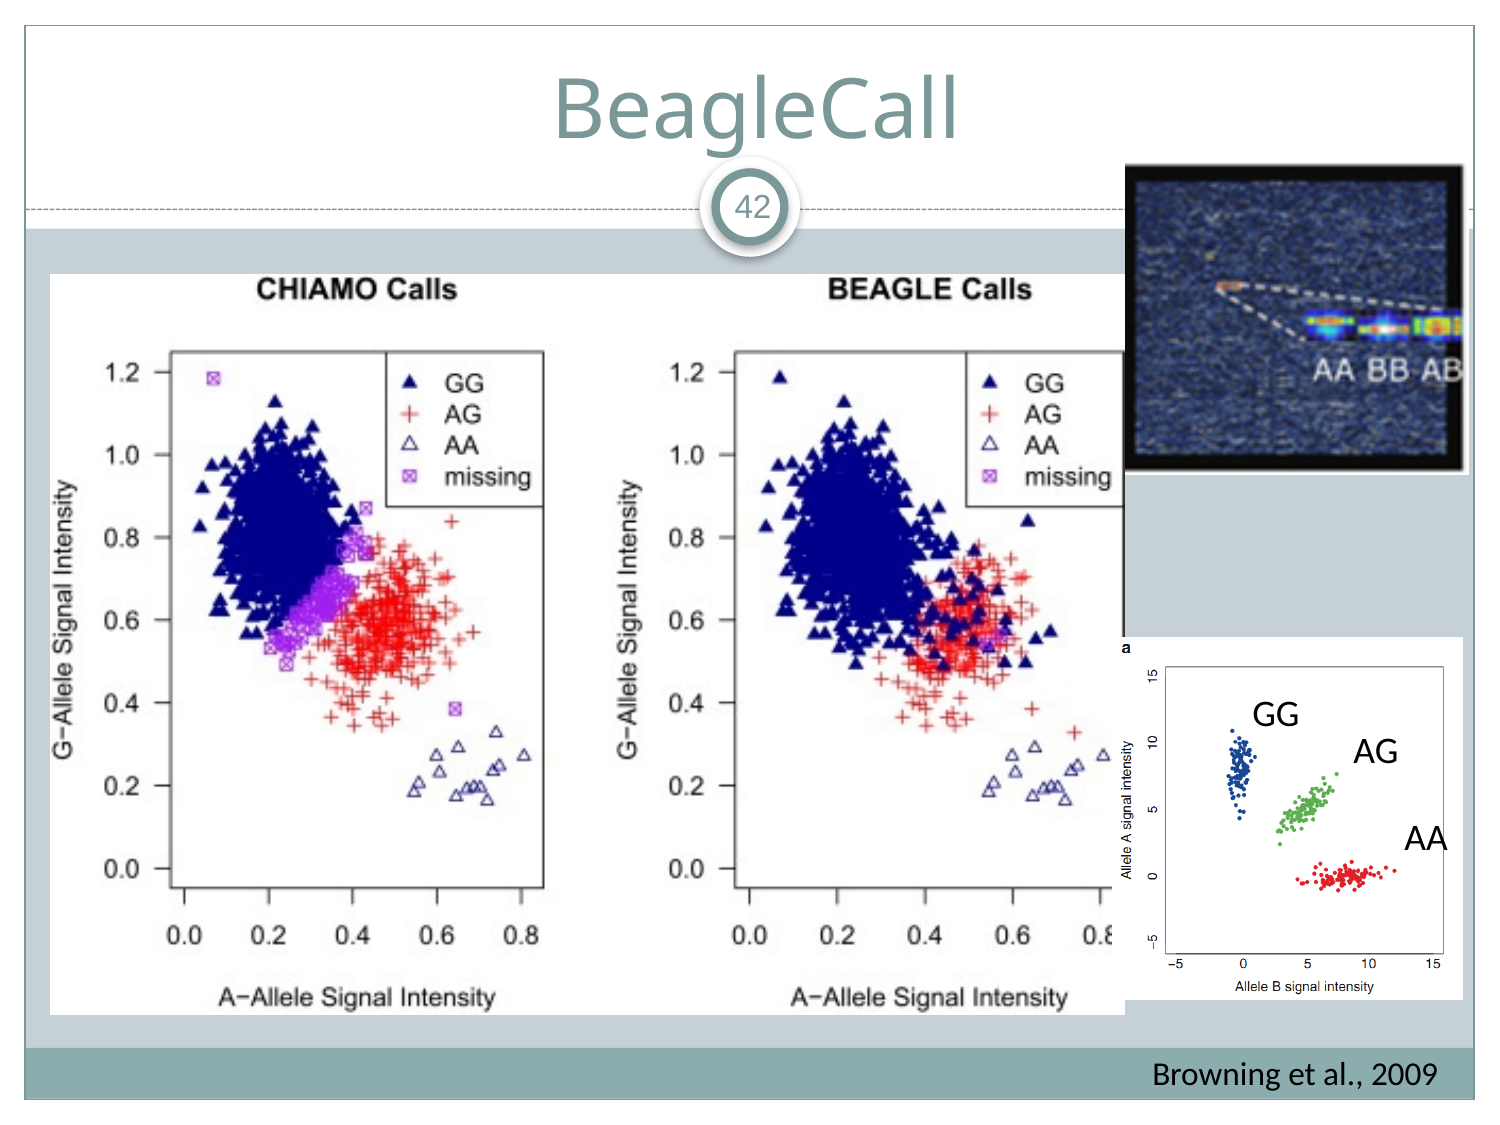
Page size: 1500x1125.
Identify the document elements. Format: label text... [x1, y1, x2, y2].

picture [49, 162, 1469, 1015]
title BeagleCall [150, 37, 1363, 163]
text_box Browning et al., 2009 [1137, 1044, 1488, 1100]
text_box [1112, 637, 1500, 1001]
slide_number 42 [715, 168, 791, 241]
